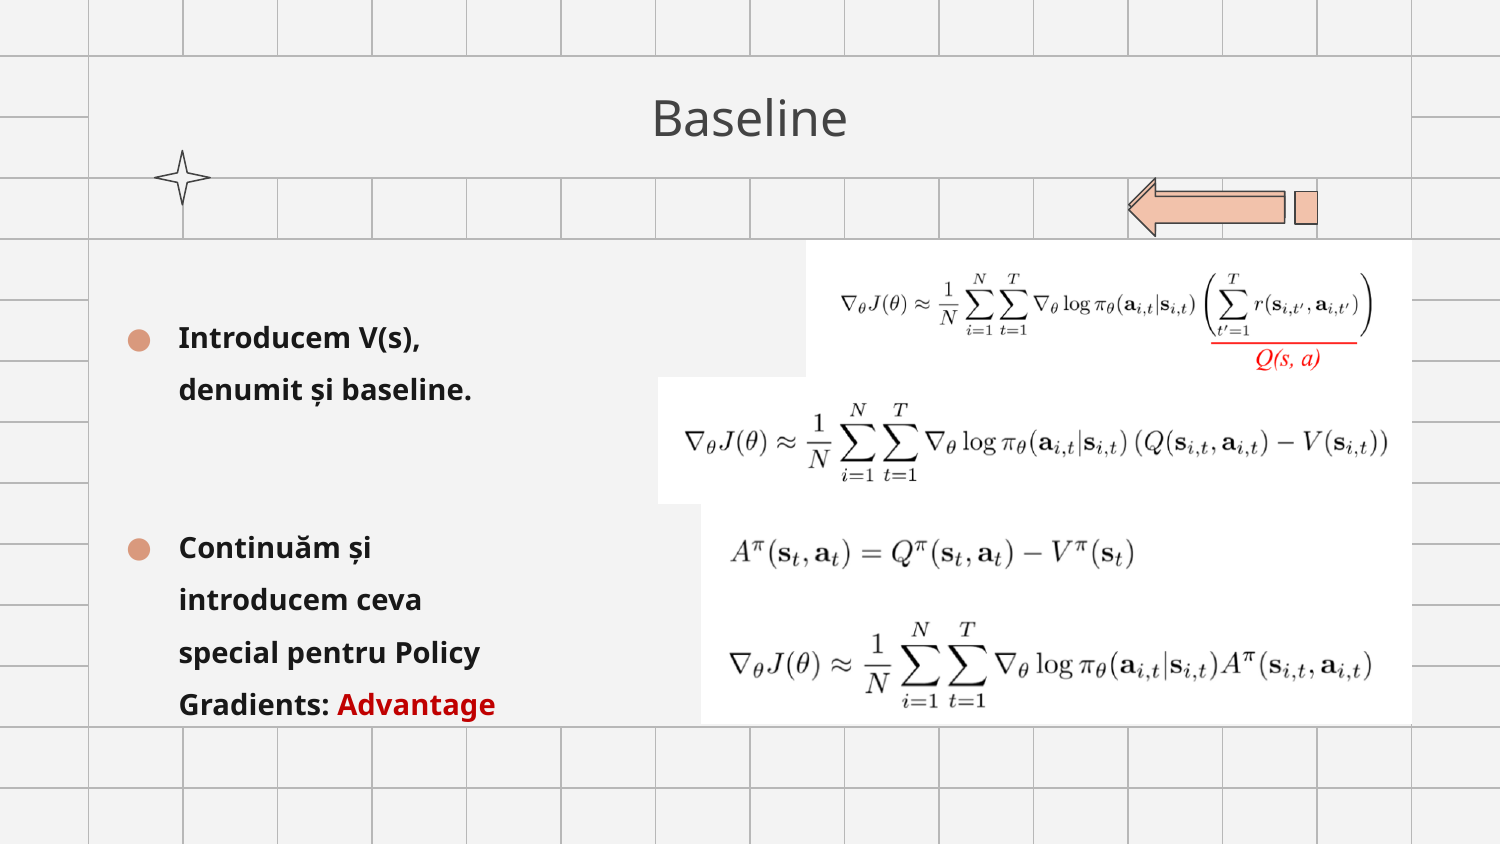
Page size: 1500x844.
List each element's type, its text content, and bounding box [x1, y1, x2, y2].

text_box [1128, 177, 1318, 237]
picture [658, 240, 1412, 724]
text_box Introducem V(s), denumit și baseline. Continuăm și introducem ceva special pentru Policy Gradients: Advantage [88, 286, 534, 718]
title Baseline [88, 55, 1412, 179]
text_box [154, 150, 211, 205]
